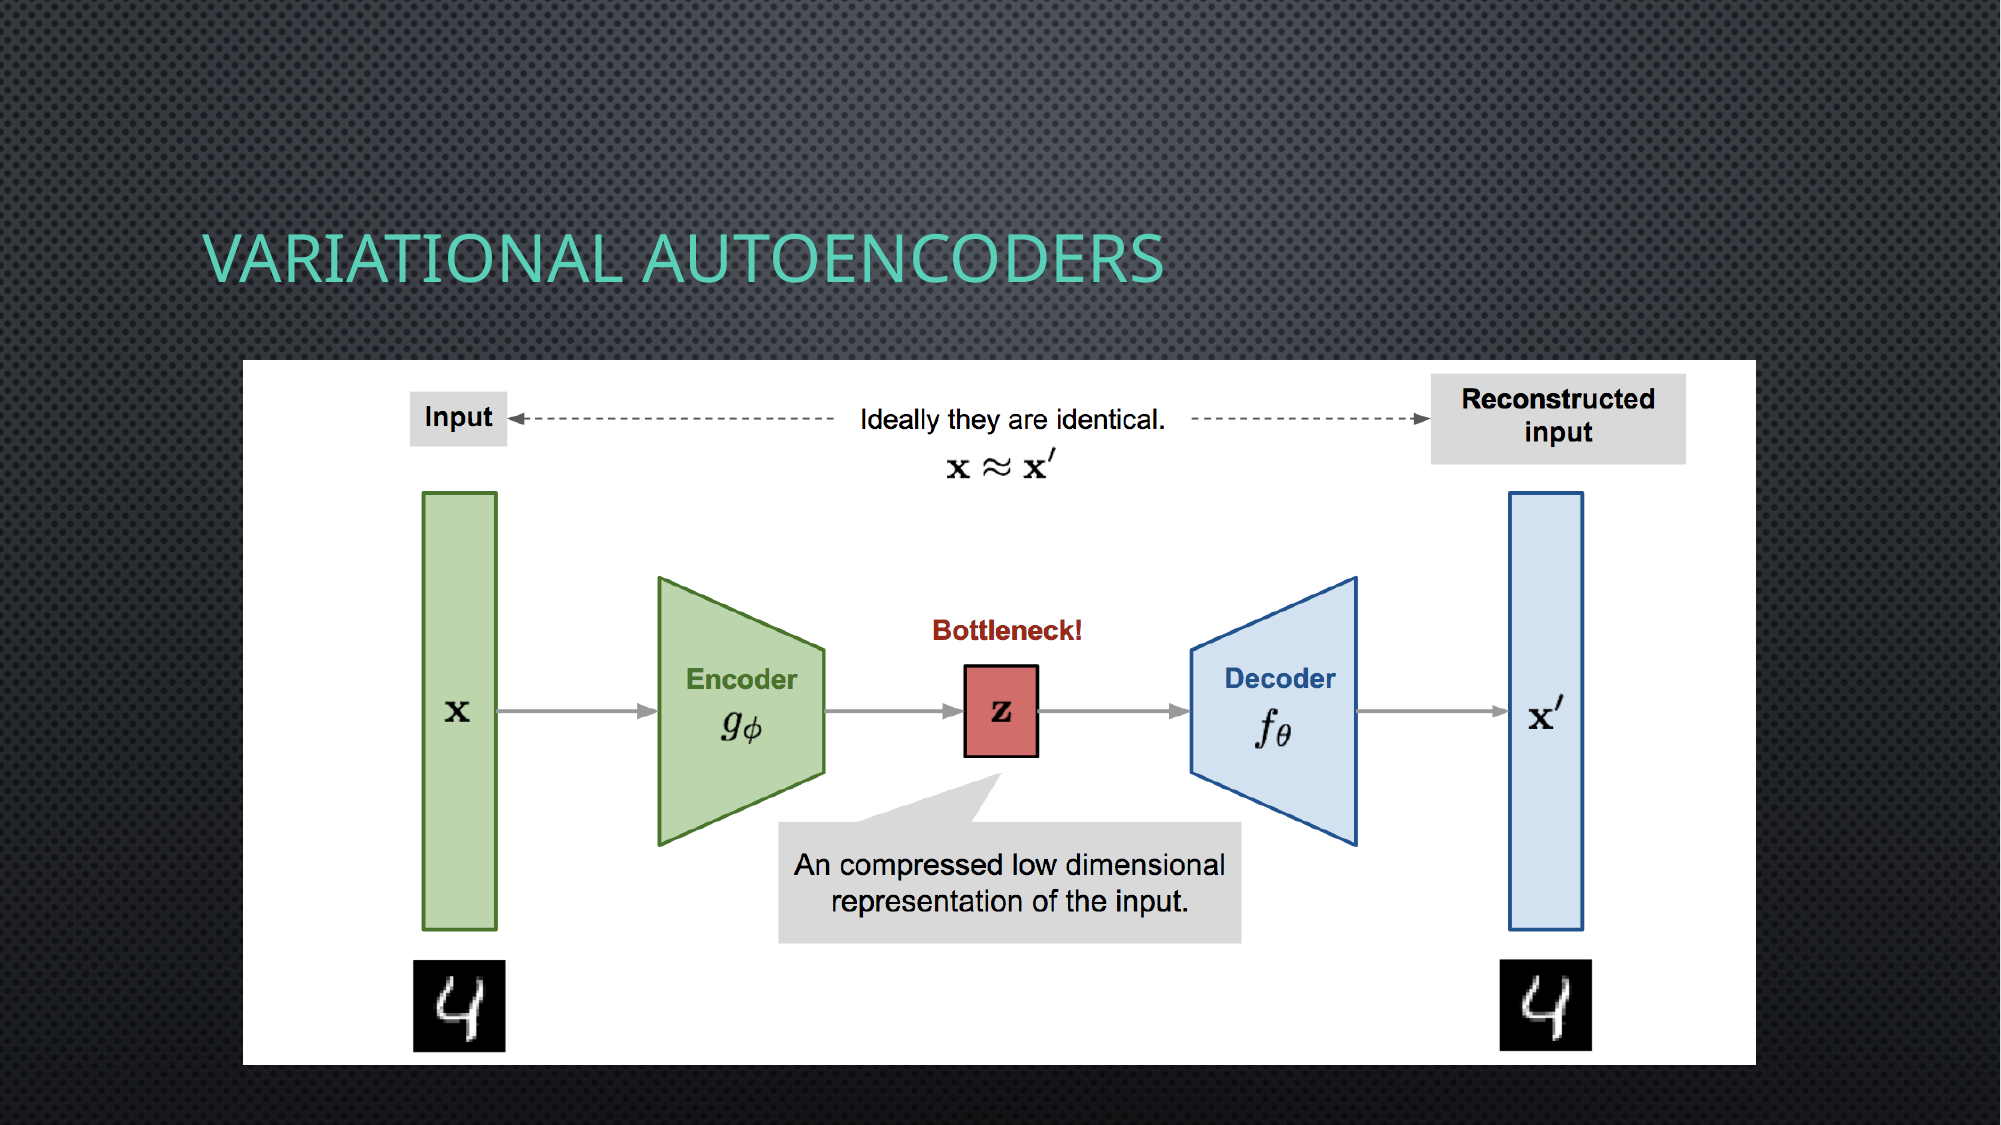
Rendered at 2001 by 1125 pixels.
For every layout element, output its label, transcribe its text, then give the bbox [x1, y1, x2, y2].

title Variational Autoencoders [187, 99, 1813, 413]
picture [243, 359, 1757, 1065]
